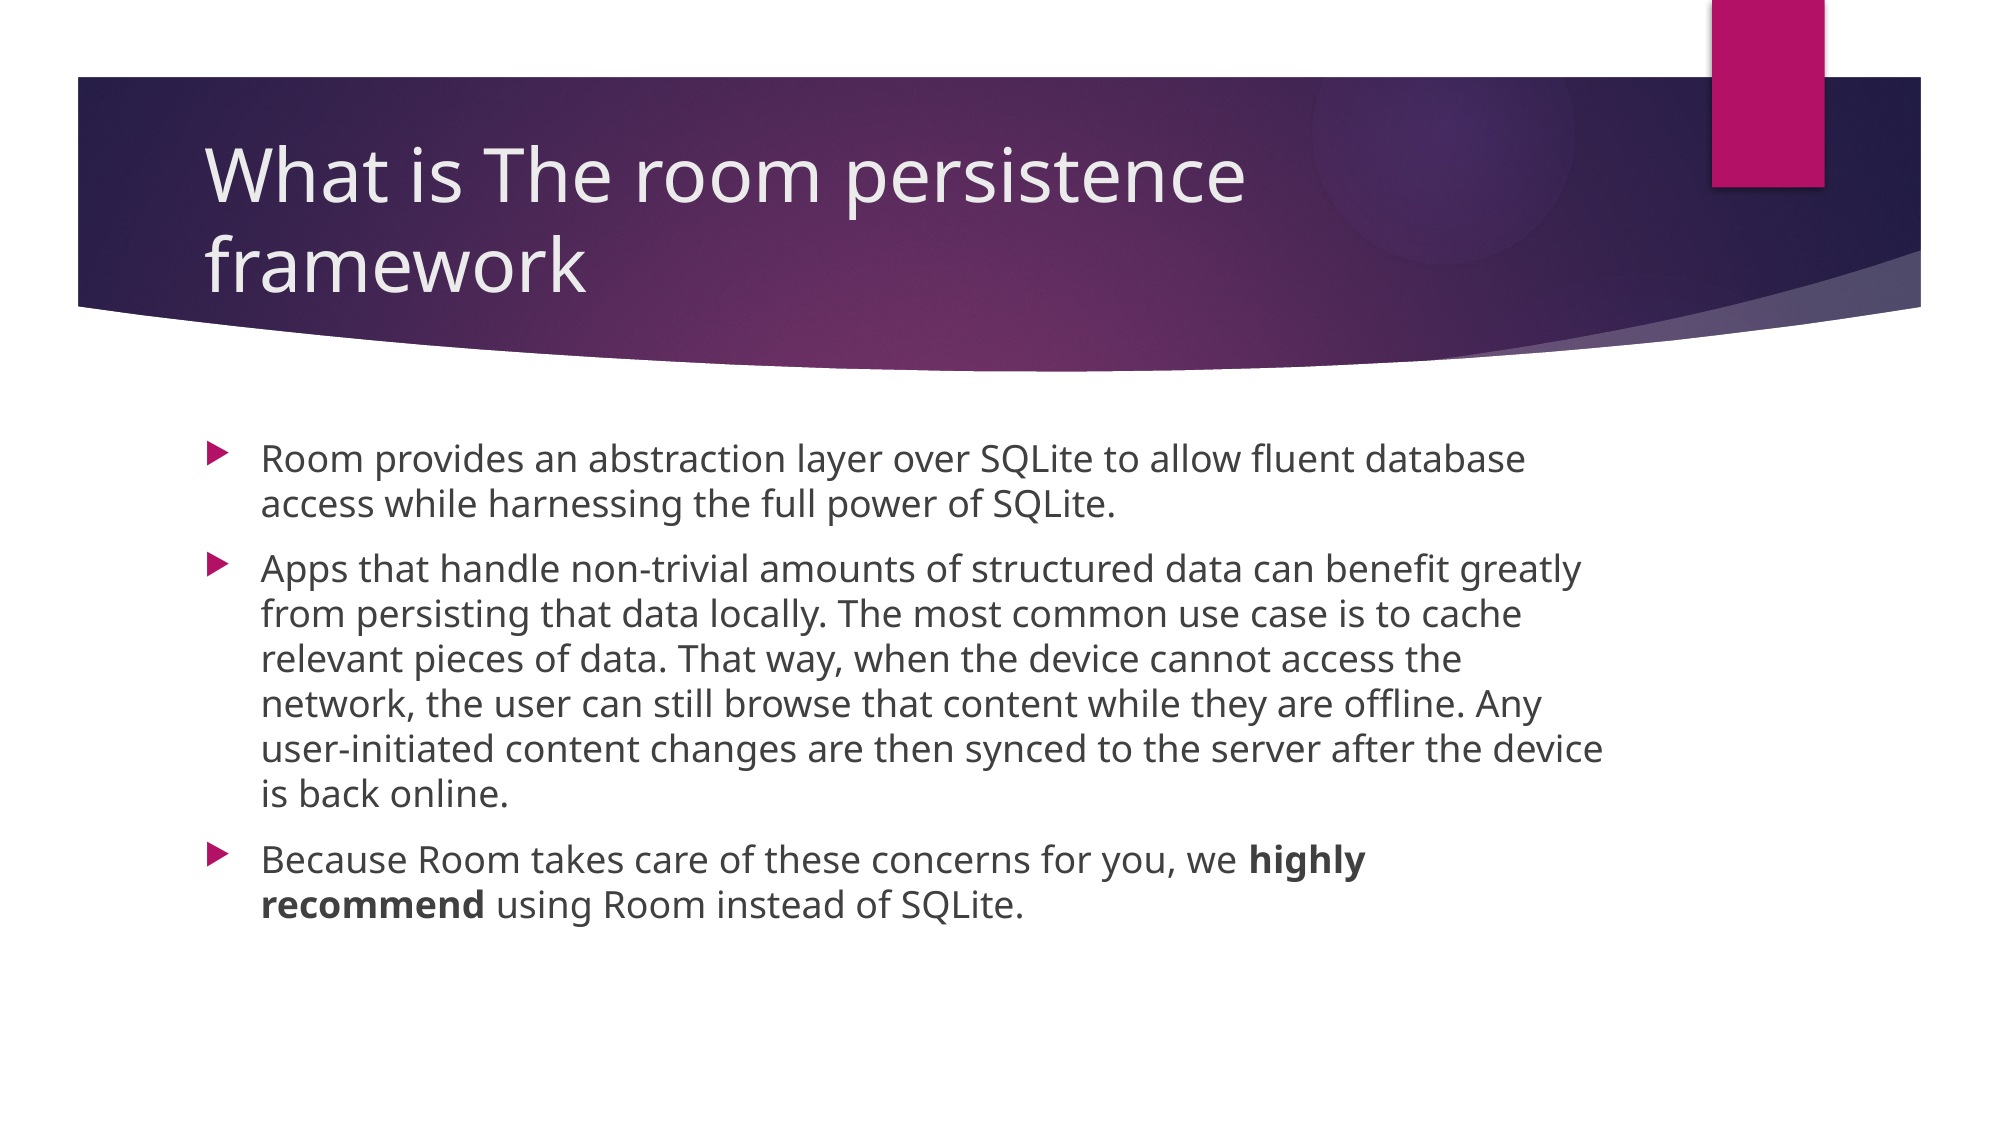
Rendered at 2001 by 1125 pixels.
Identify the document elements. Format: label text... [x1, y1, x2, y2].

list Room provides an abstraction layer over SQLite to allow fluent database access while harnessing the full power of SQLite. Apps that handle non-trivial amounts of structured data can benefit greatly from persisting that data locally. The most common use case is to cache relevant pieces of data. That way, when the device cannot access the network, the user can still browse that content while they are offline. Any user-initiated content changes are then synced to the server after the device is back online. Because Room takes care of these concerns for you, we highly recommend using Room instead of SQLite. [189, 427, 1638, 988]
title What is The room persistence framework [189, 159, 1627, 276]
